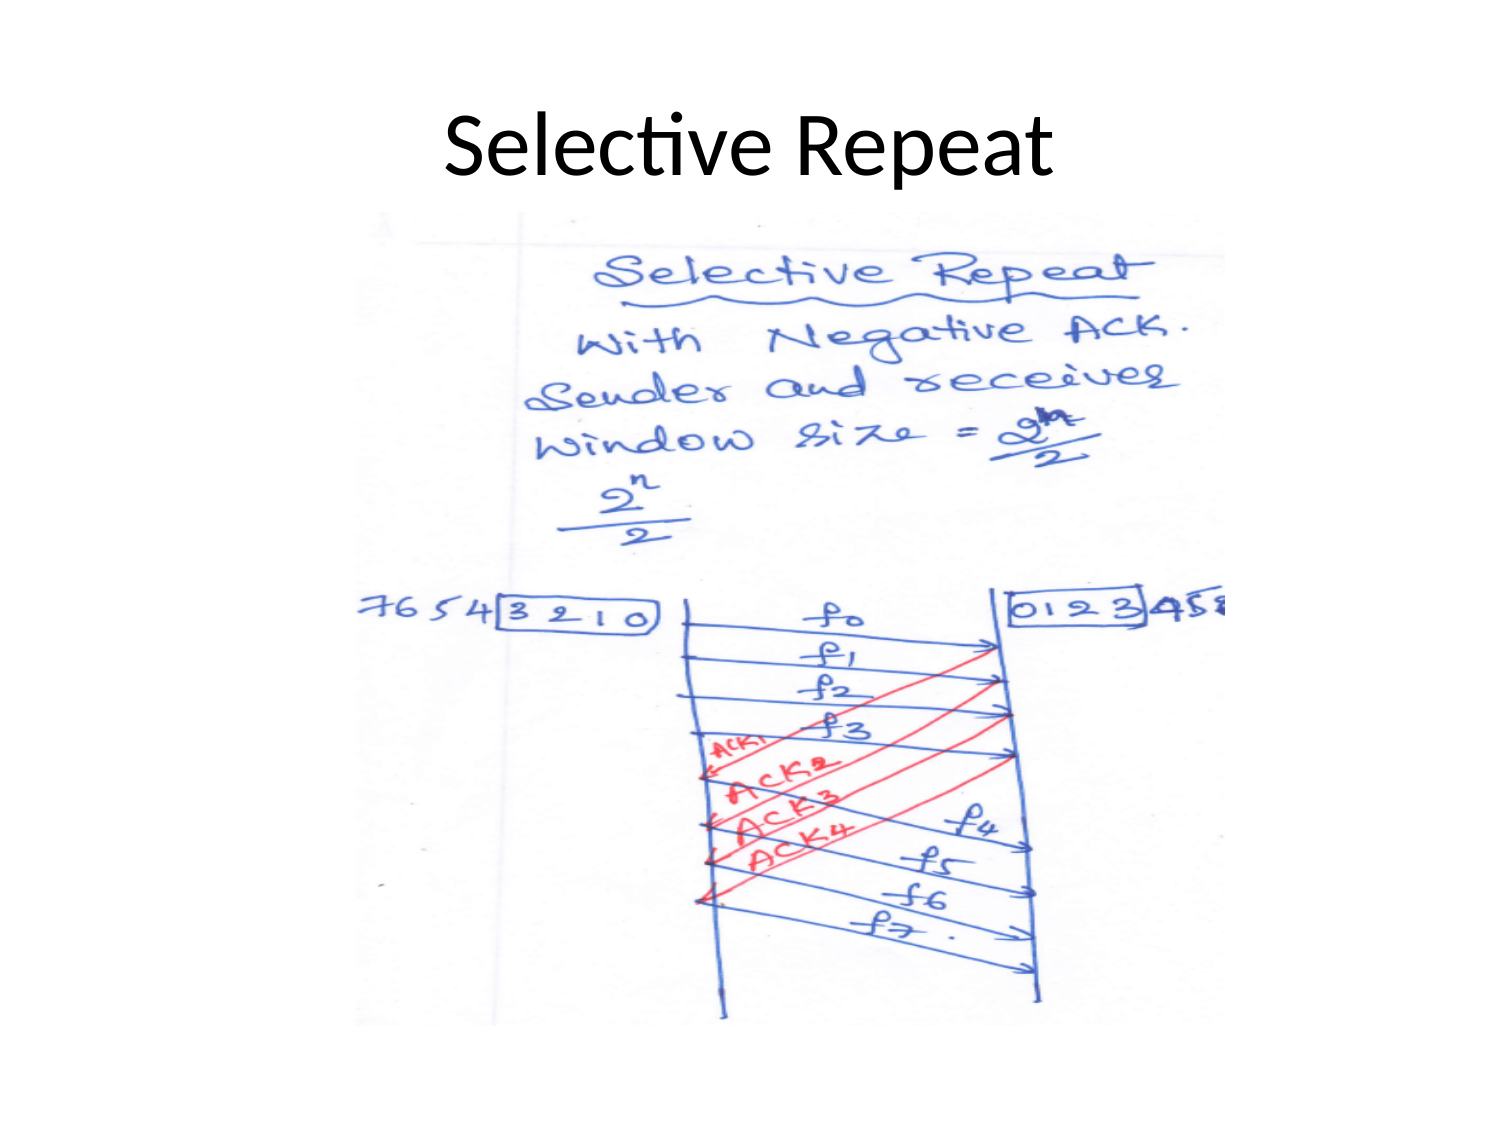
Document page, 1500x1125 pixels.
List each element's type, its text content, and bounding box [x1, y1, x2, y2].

title Selective Repeat [75, 45, 1425, 233]
picture [349, 212, 1226, 1026]
